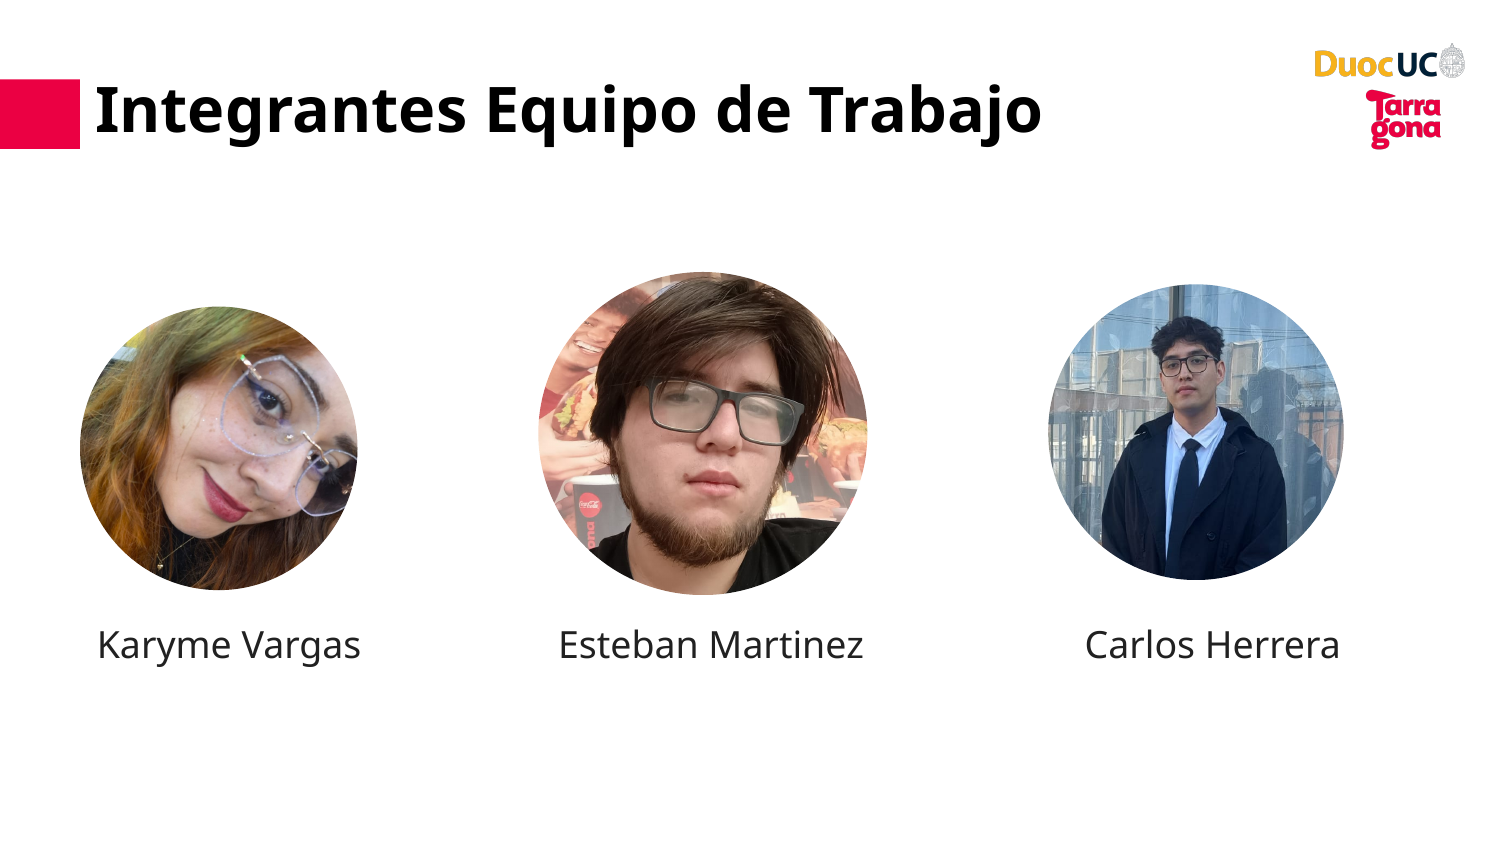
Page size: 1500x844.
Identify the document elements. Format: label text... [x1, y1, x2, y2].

picture [1312, 41, 1467, 160]
title Integrantes Equipo de Trabajo​ [80, 54, 1478, 186]
picture [79, 306, 358, 591]
picture [1047, 284, 1344, 581]
text_box Carlos Herrera [1034, 605, 1392, 693]
picture [538, 271, 868, 596]
text_box Karyme Vargas [51, 605, 408, 693]
text_box [0, 79, 80, 149]
text_box Esteban Martinez [496, 605, 926, 693]
